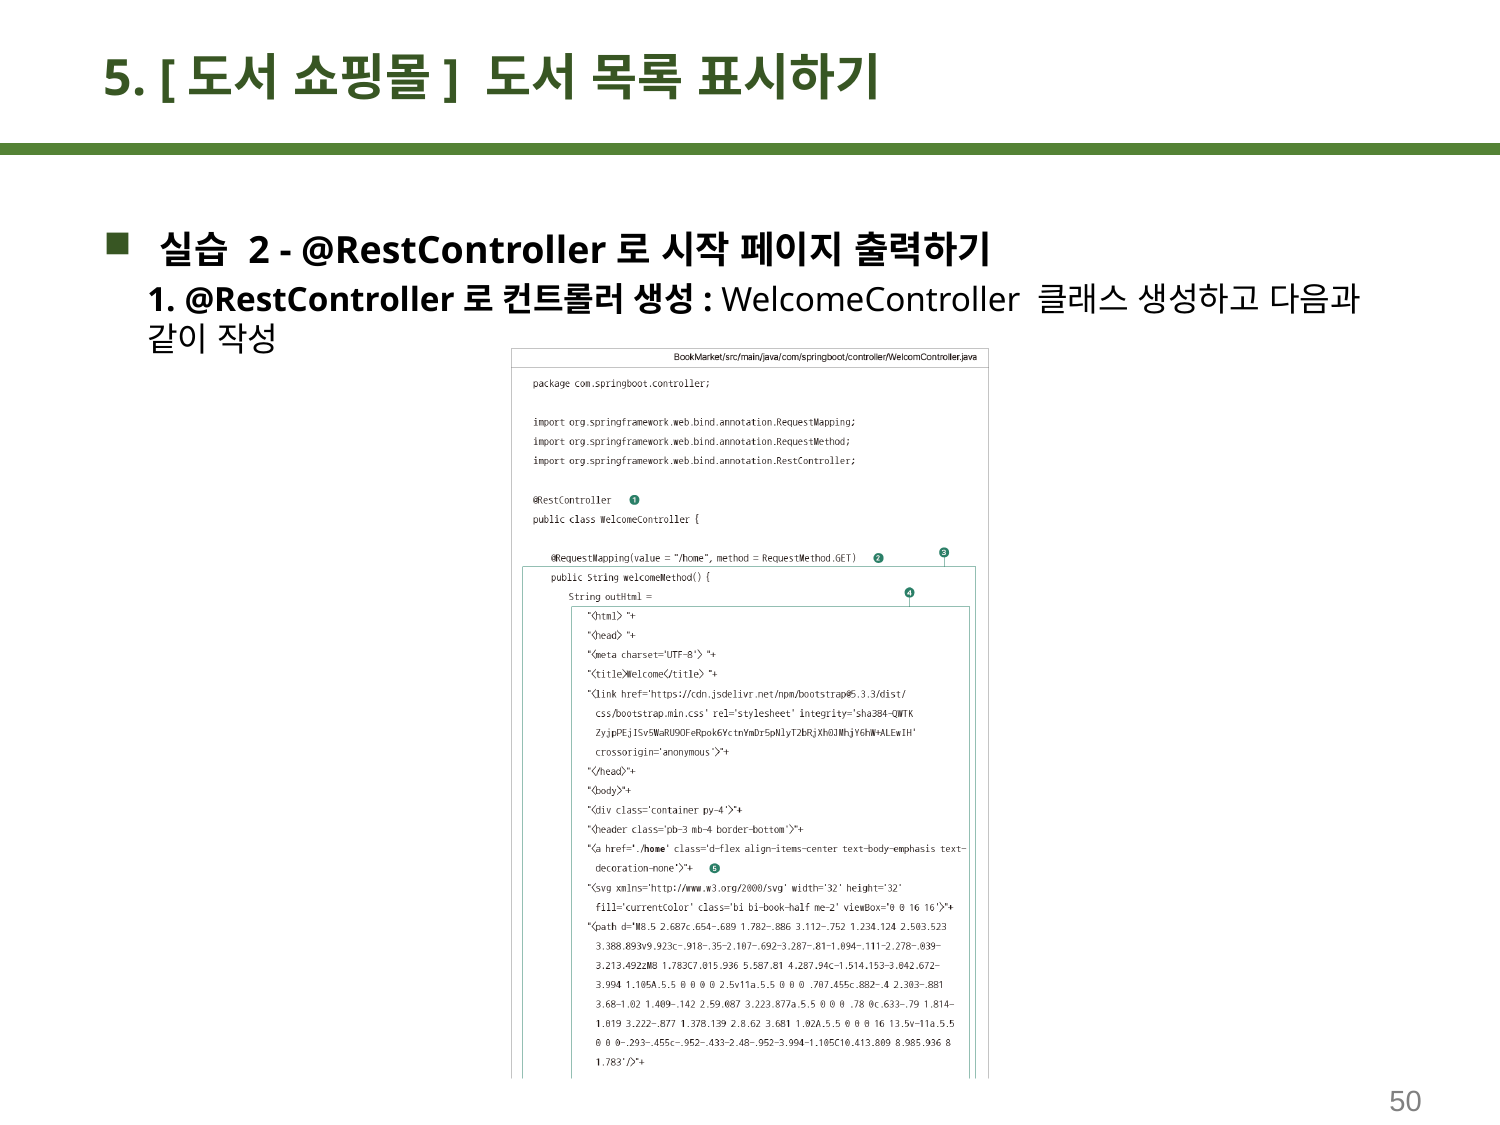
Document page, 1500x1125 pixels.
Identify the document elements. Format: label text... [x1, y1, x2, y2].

list 실습 2 - @RestController로 시작 페이지 출력하기 1. @RestController로 컨트롤러 생성: WelcomeController 클래스 생성하고 다음과 같이 작성 [88, 196, 1436, 1083]
title 5. [도서 쇼핑몰] 도서 목록 표시하기 [88, 30, 1211, 121]
picture [507, 343, 993, 1083]
